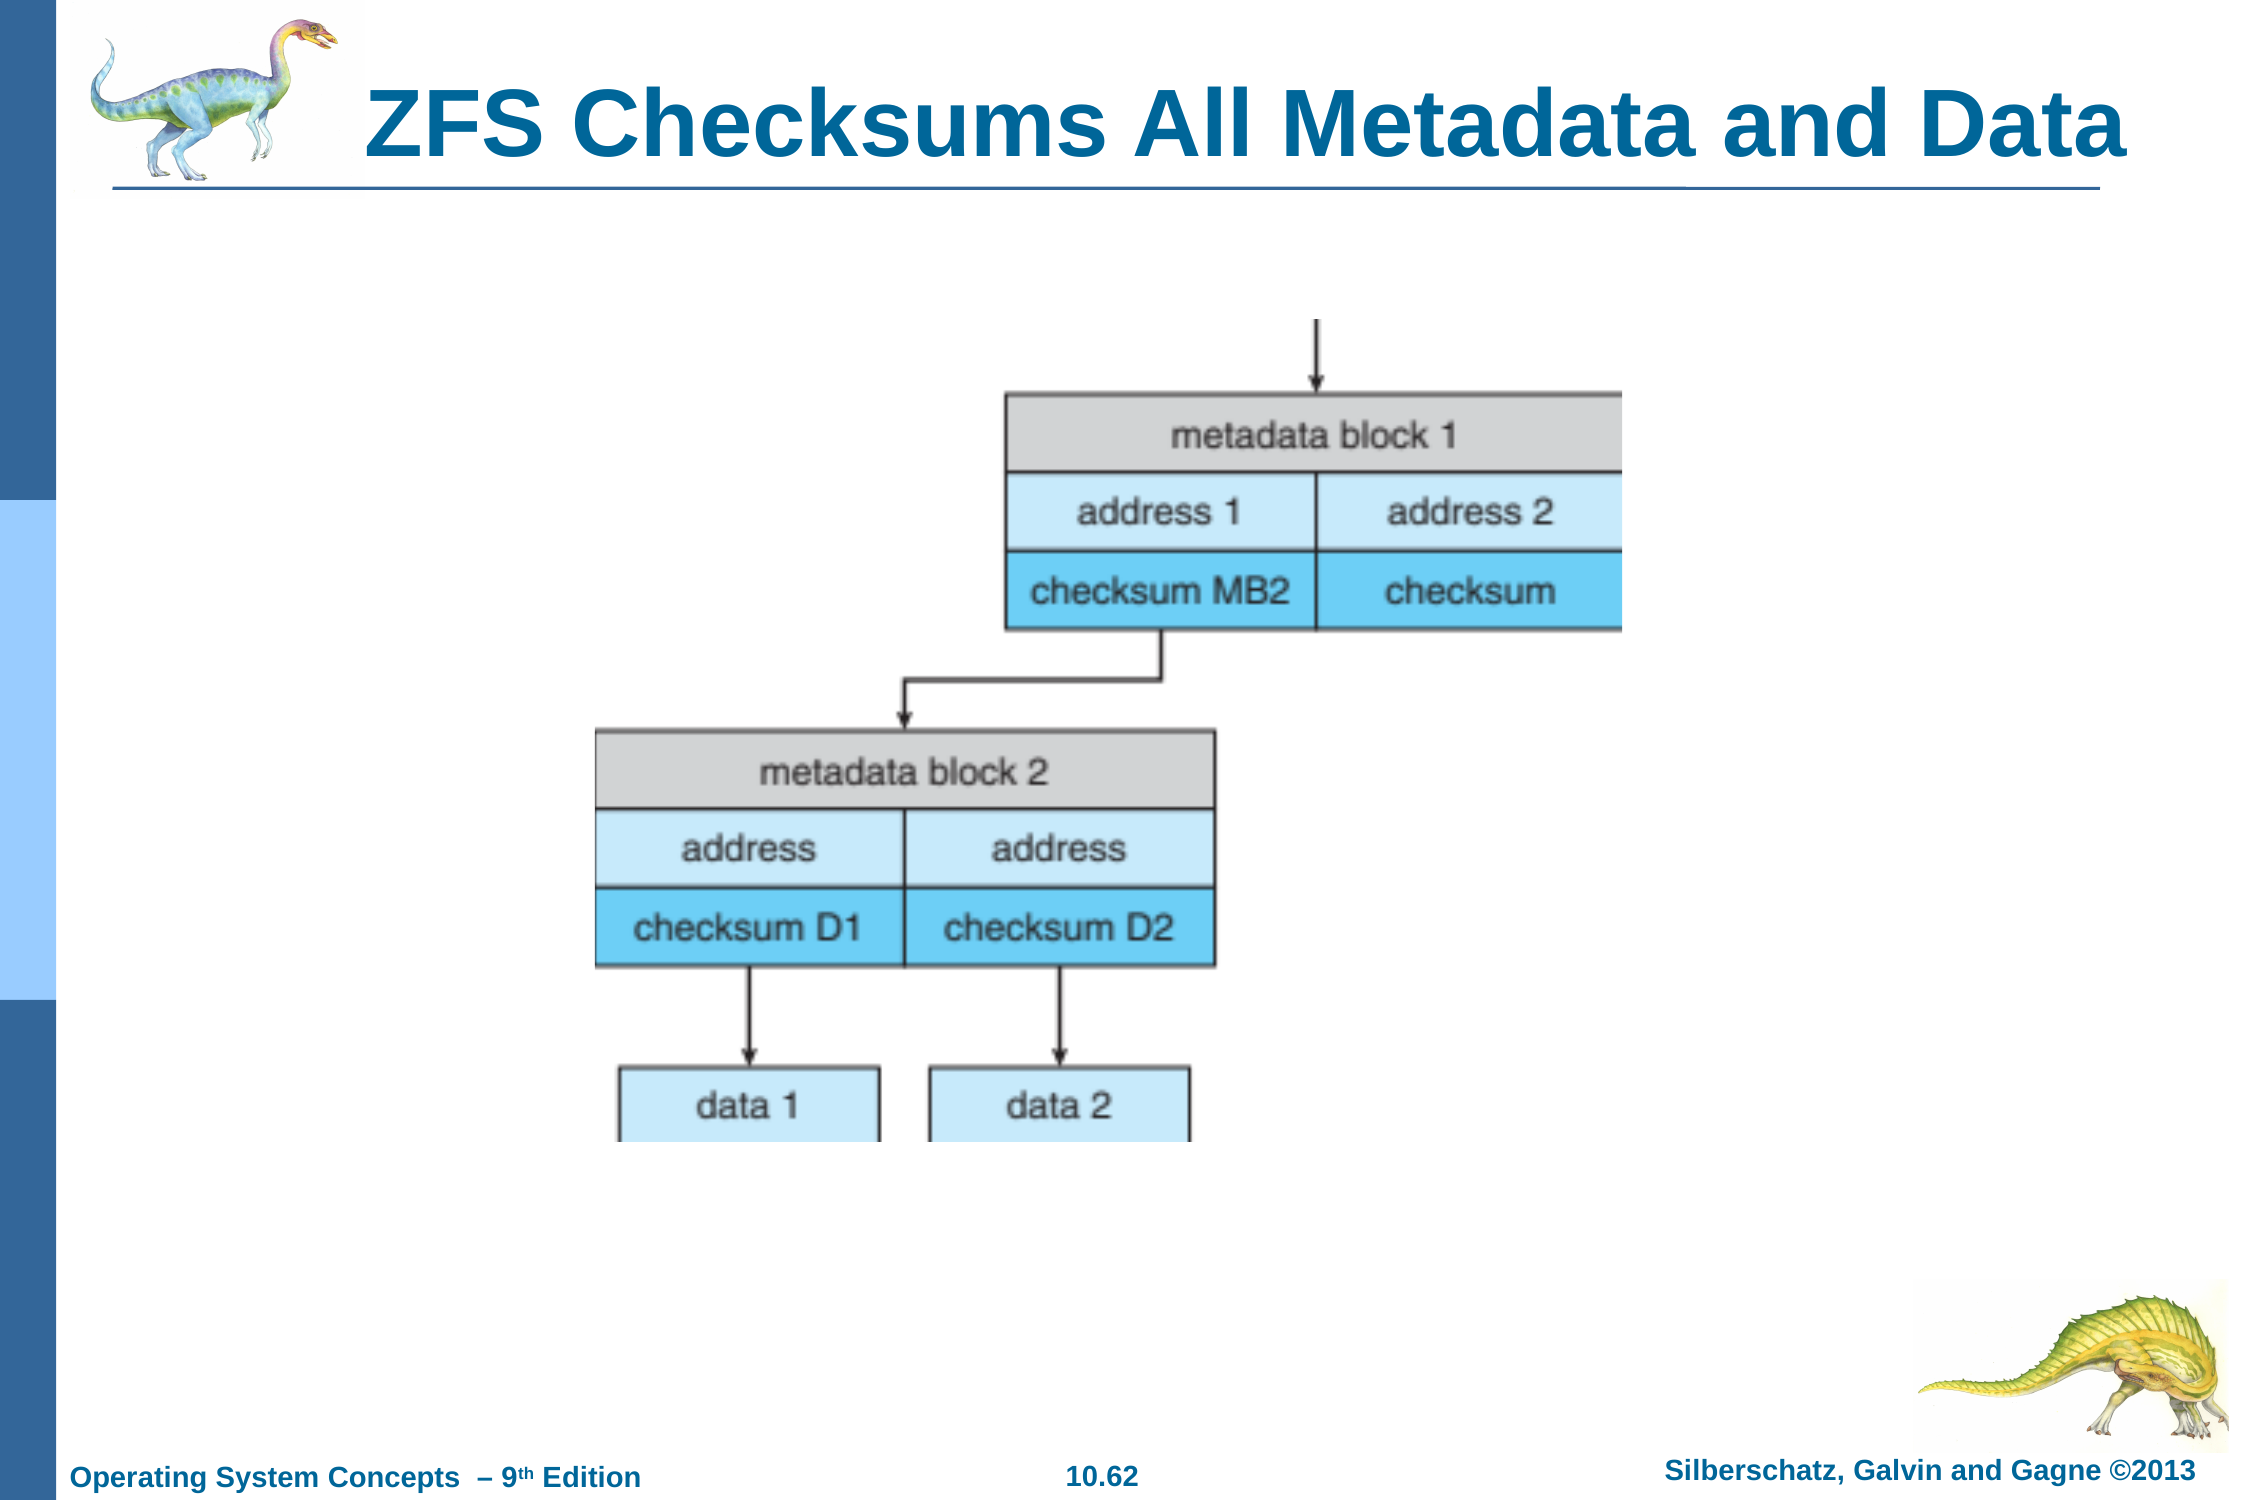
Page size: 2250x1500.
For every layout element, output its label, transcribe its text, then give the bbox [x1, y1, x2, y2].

picture [1913, 1279, 2229, 1453]
title ZFS Checksums All Metadata and Data [233, 60, 2250, 187]
picture [594, 318, 1623, 1142]
picture [70, 0, 365, 199]
